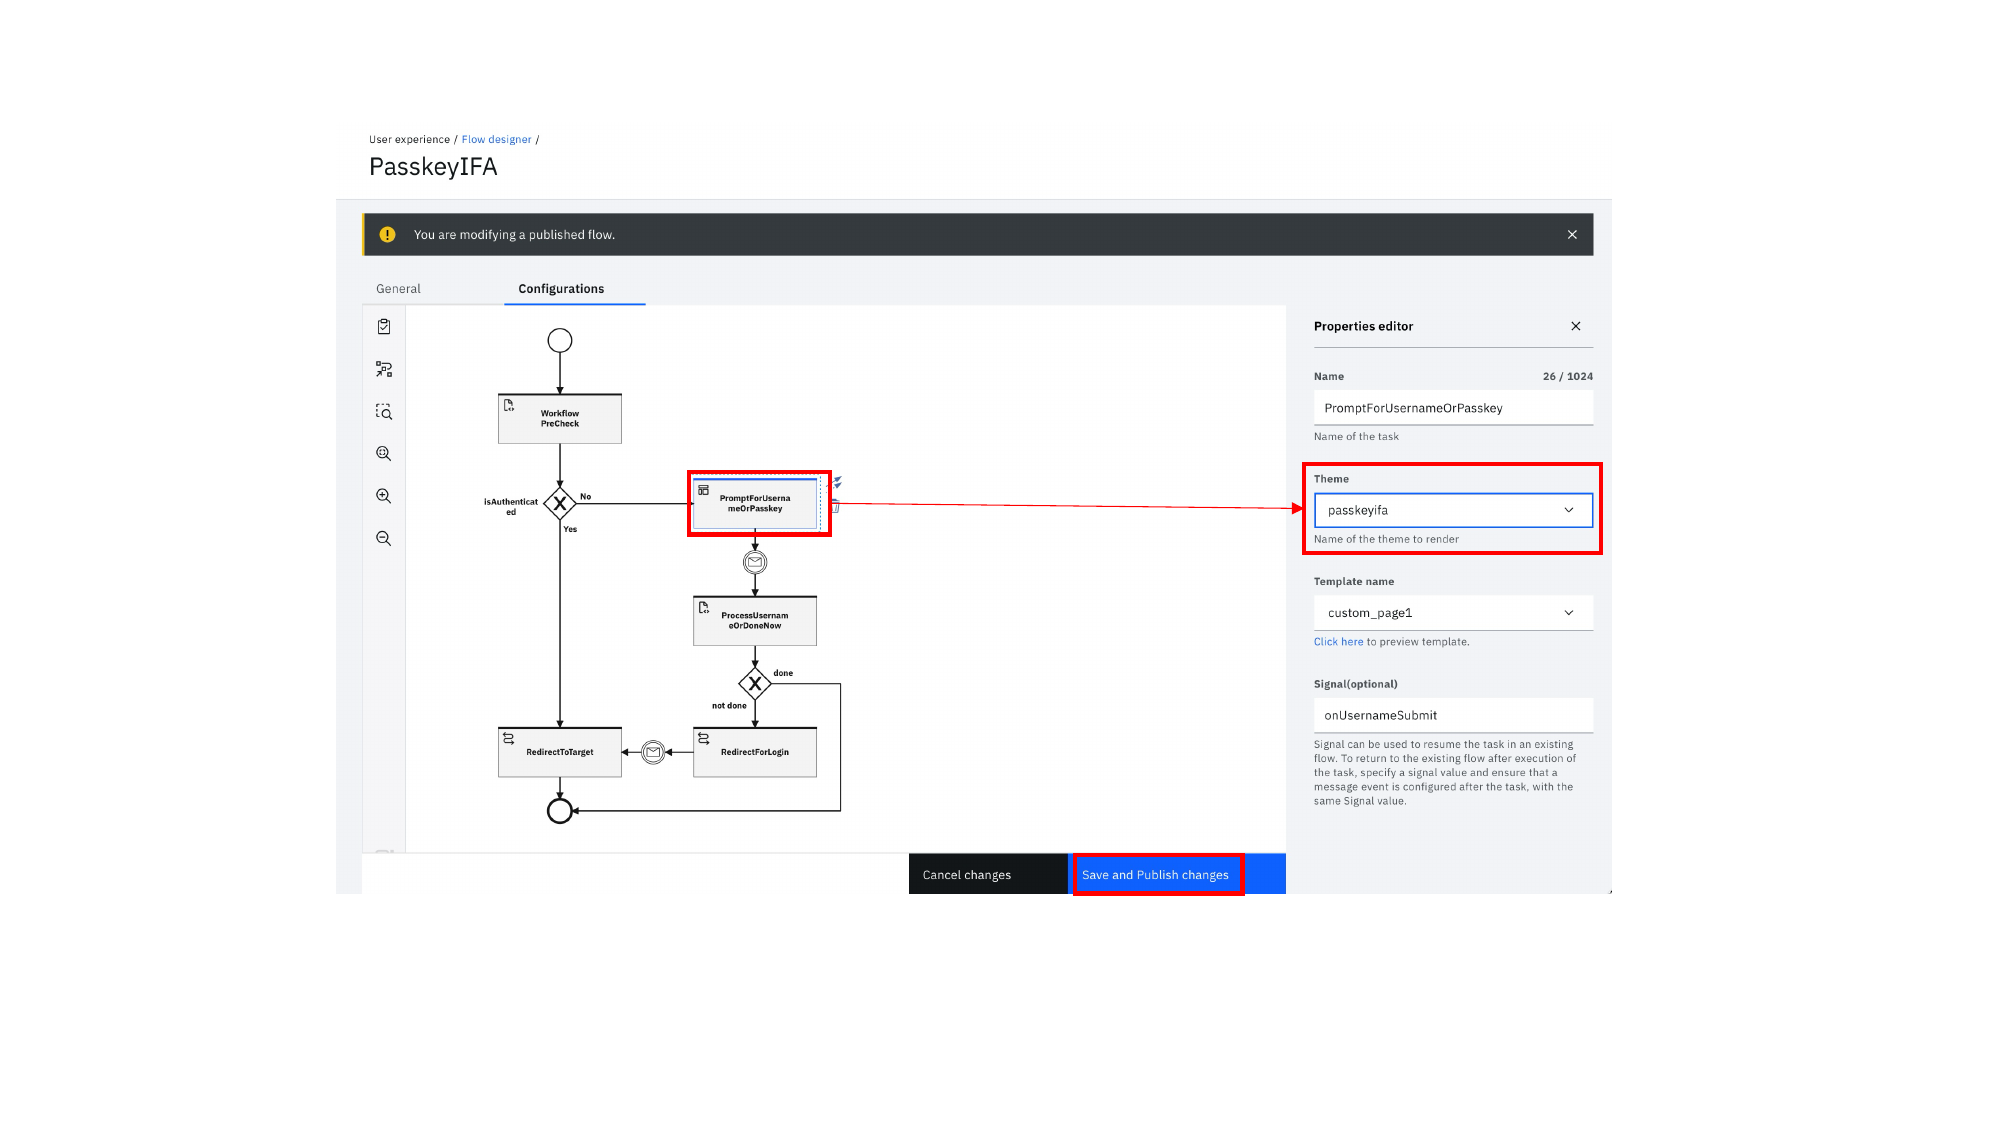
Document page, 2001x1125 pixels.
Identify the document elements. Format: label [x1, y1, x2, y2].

text_box [829, 503, 1305, 509]
picture [336, 122, 1612, 894]
